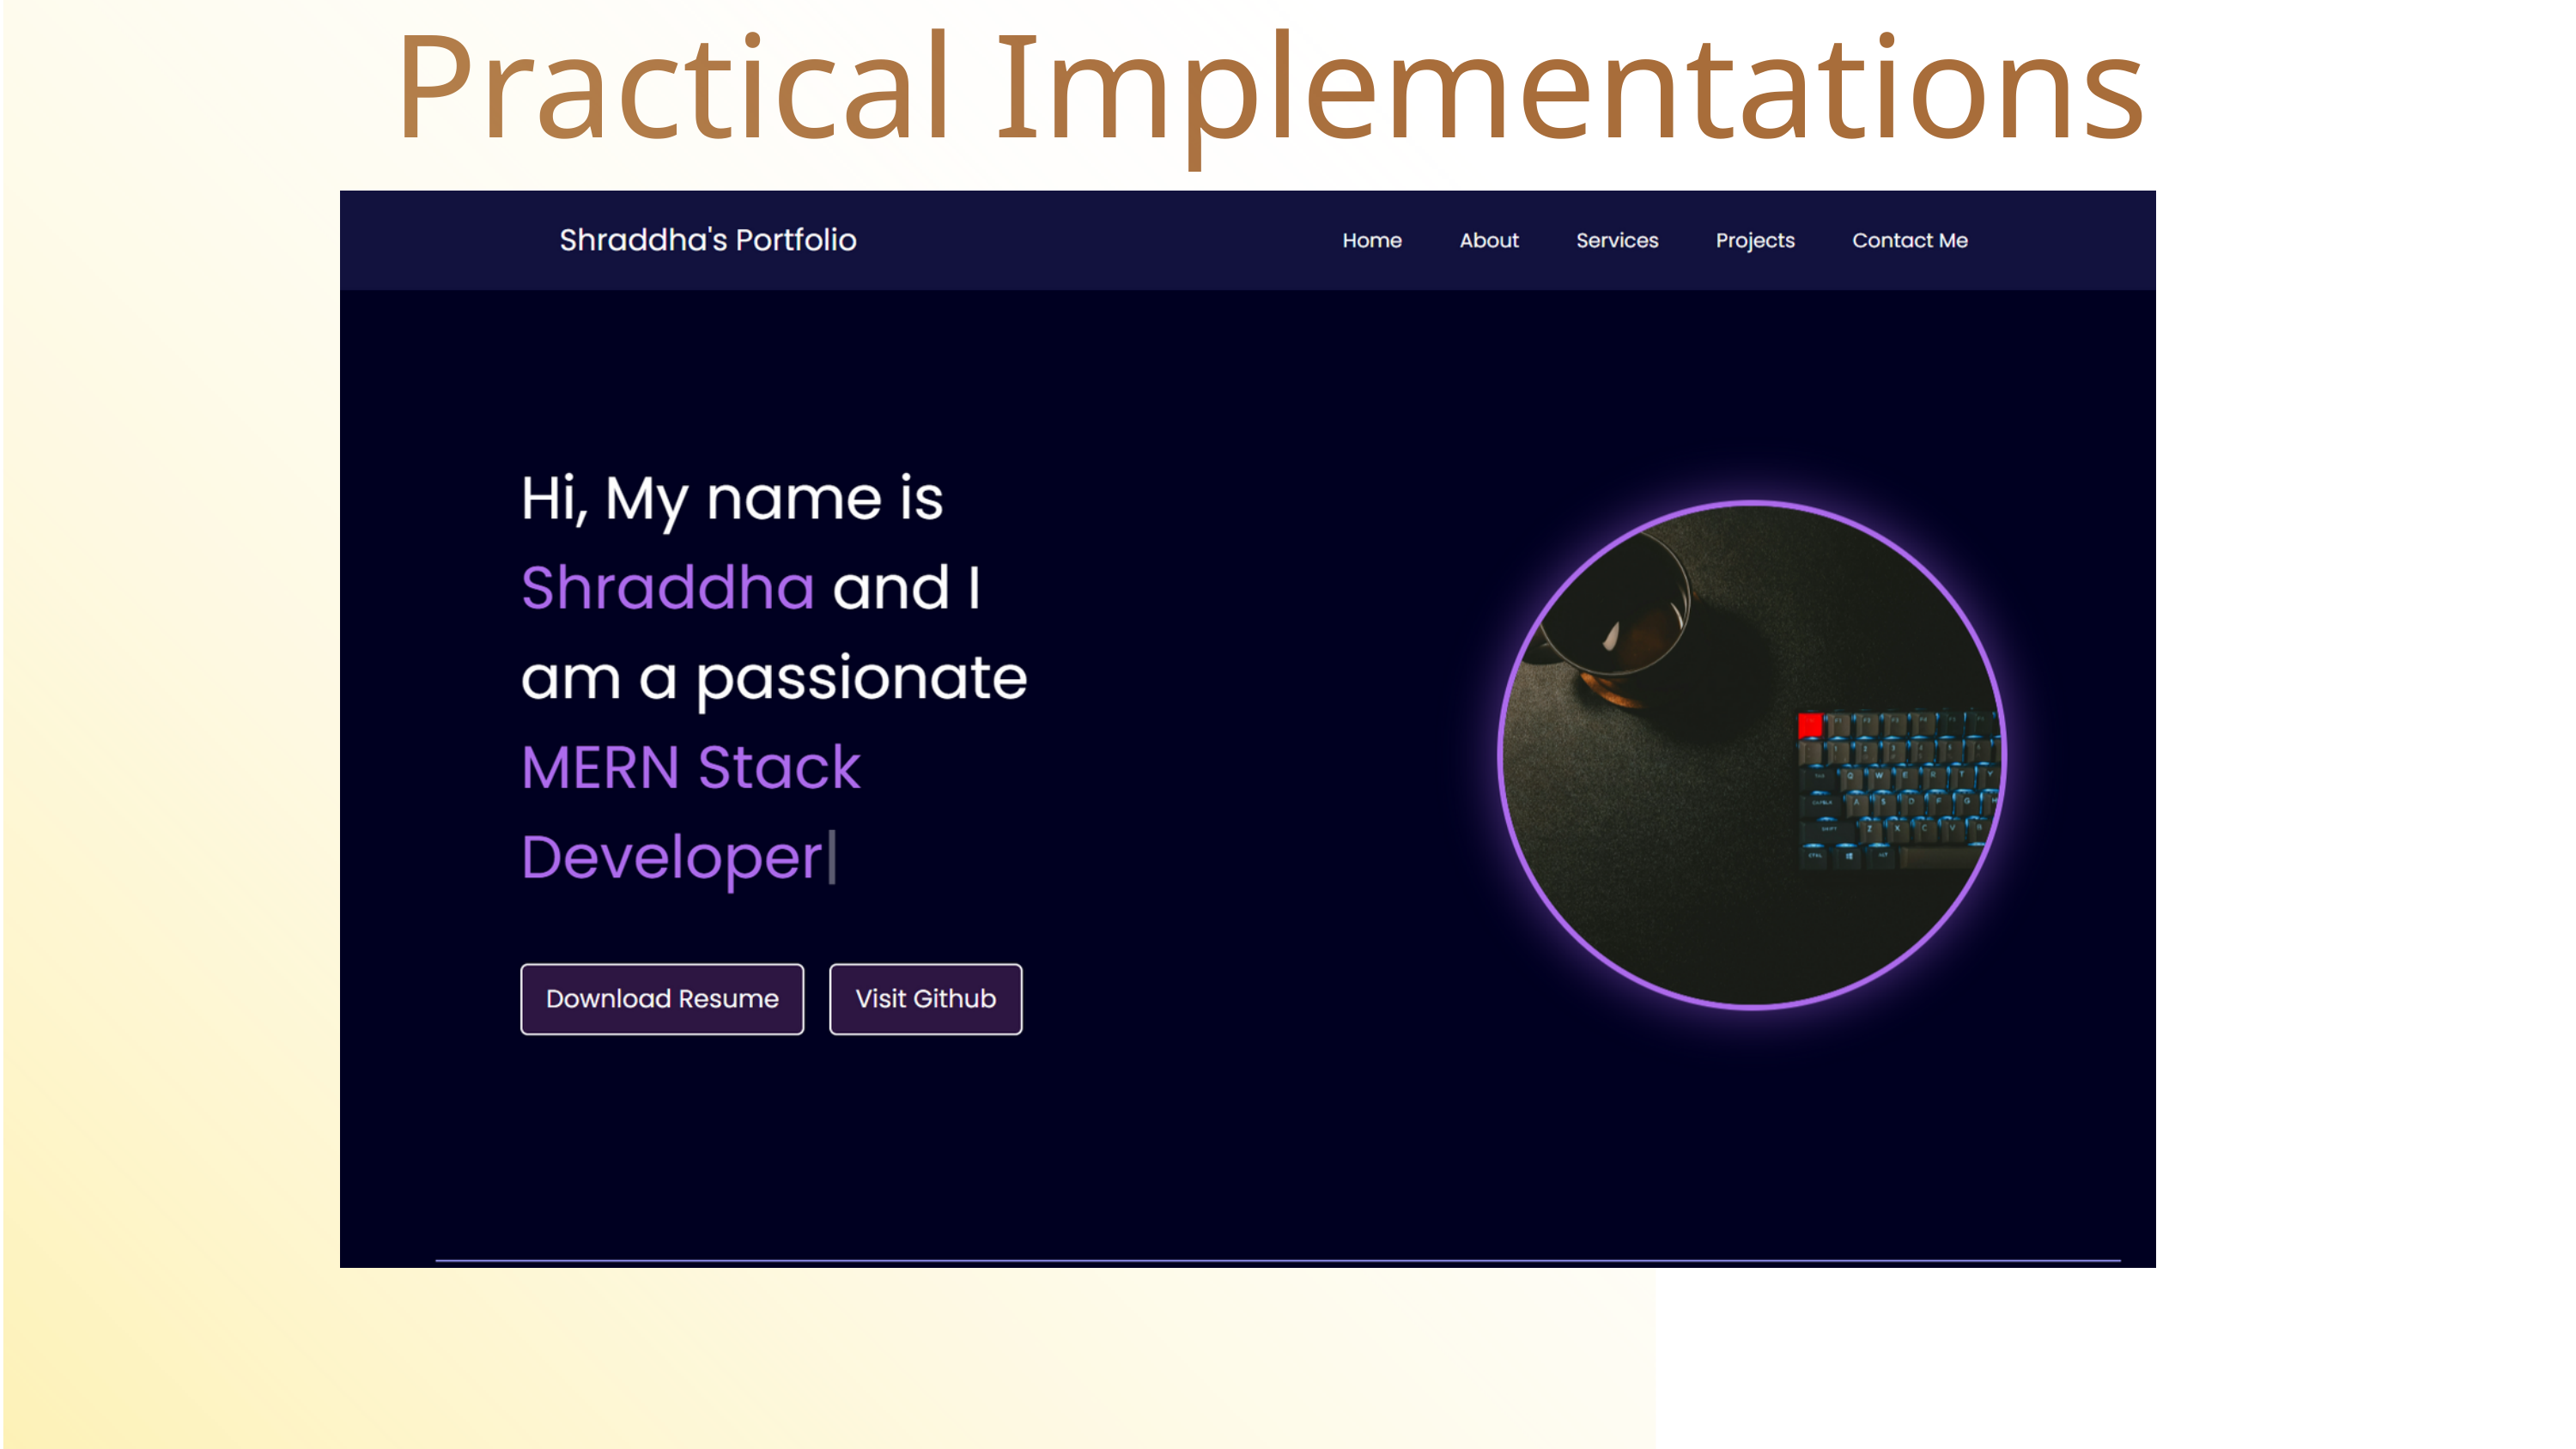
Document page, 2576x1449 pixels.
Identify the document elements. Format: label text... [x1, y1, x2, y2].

text_box [340, 191, 2156, 1268]
text_box [3, 0, 1656, 1449]
text_box Practical Implementations [1656, 9, 2282, 167]
